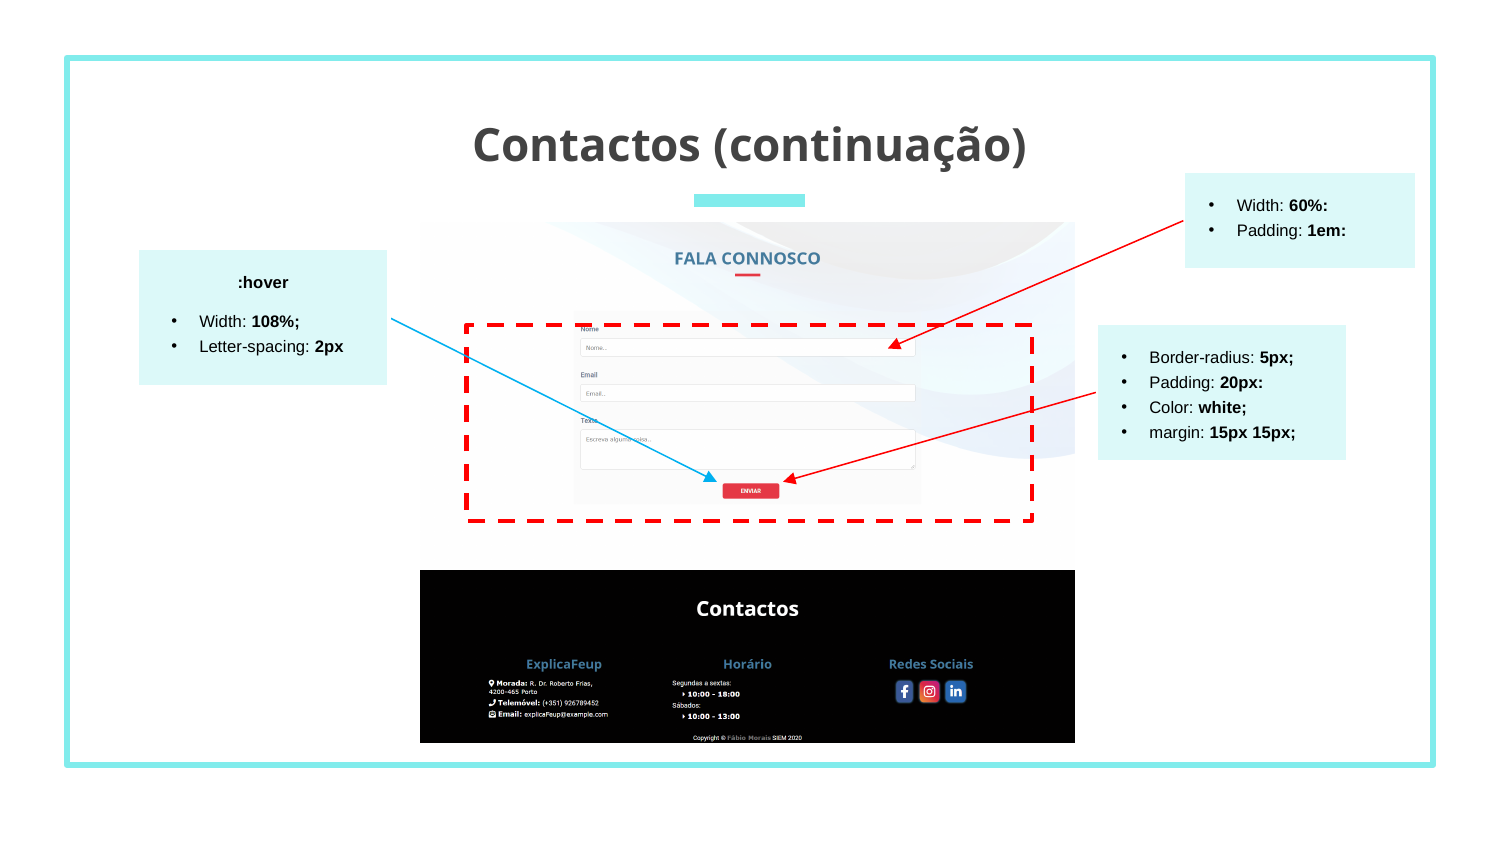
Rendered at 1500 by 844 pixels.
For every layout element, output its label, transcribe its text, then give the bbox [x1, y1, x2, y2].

text_box [1094, 357, 1106, 464]
title Contactos (continuação) [0, 35, 1500, 186]
text_box [1189, 321, 1350, 464]
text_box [782, 392, 1096, 482]
text_box [135, 246, 391, 389]
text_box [887, 220, 1184, 349]
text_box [388, 317, 718, 483]
text_box Width: 108%; Letter-spacing: 2px [156, 298, 369, 389]
text_box Width: 60%: Padding: 1em: [1193, 182, 1407, 272]
picture [420, 222, 1076, 744]
text_box [1181, 169, 1419, 273]
text_box Border-radius: 5px; Padding: 20px: Color: white; margin: 15px 15px; [1106, 334, 1319, 474]
text_box :hover [136, 259, 389, 299]
